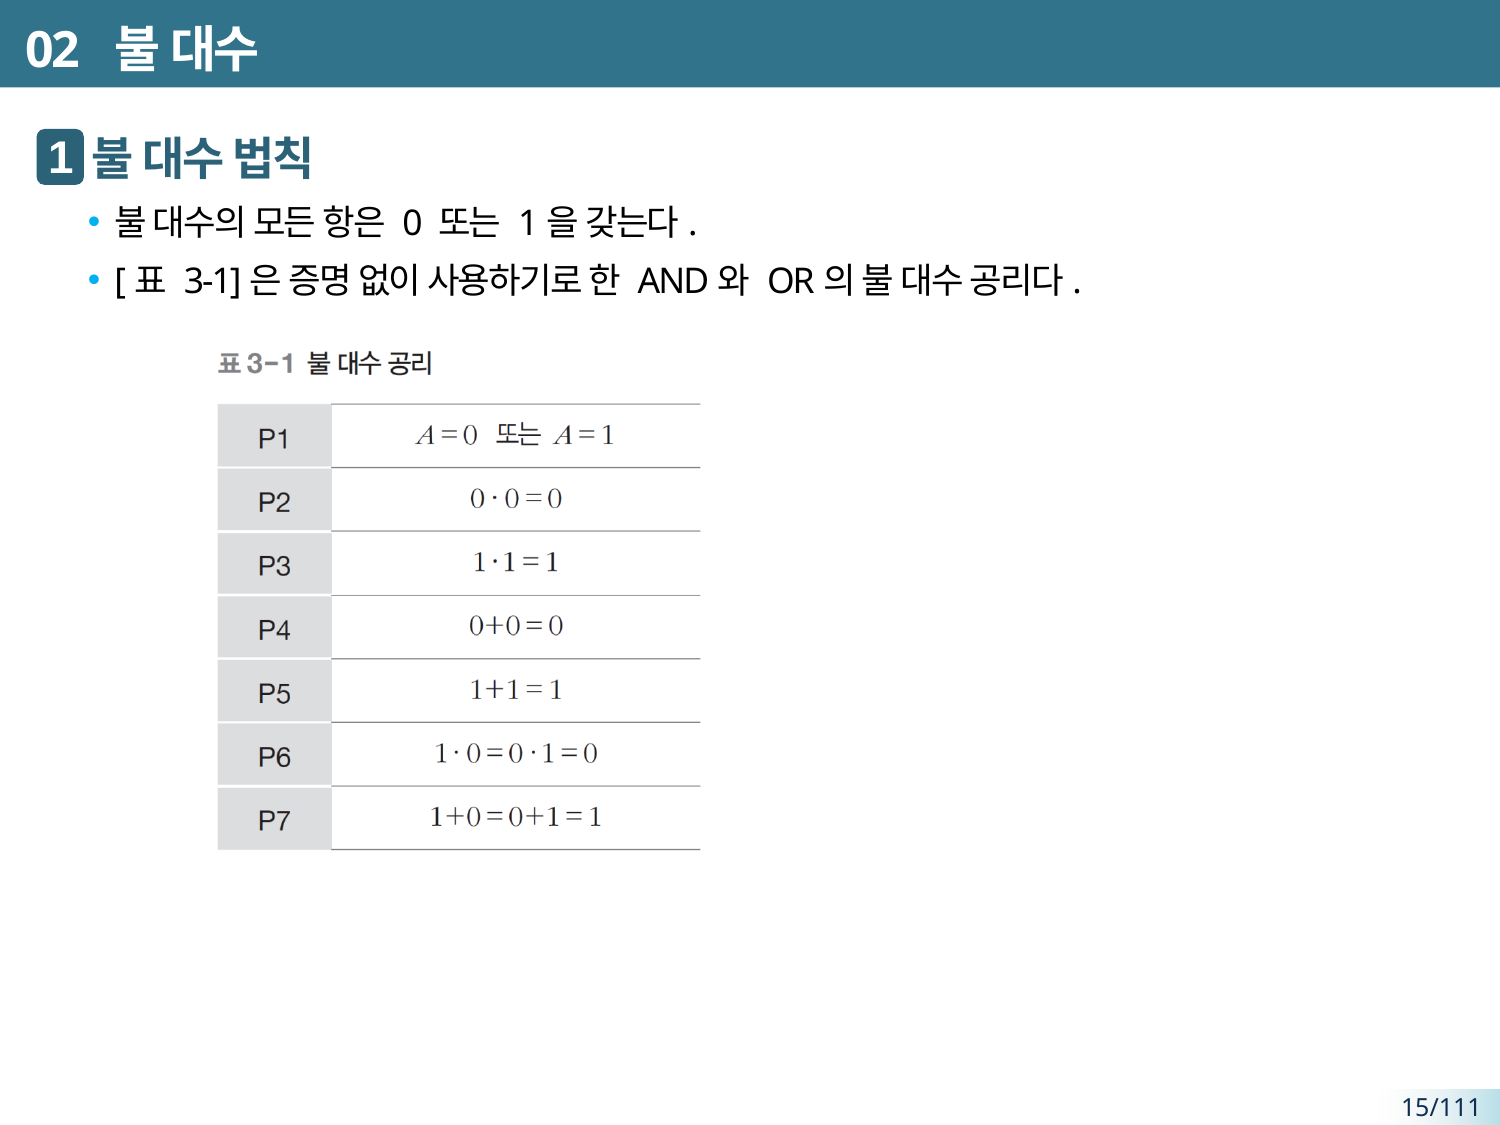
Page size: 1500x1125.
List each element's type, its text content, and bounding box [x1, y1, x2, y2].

title 02 불 대수 [10, 8, 1288, 87]
picture [206, 337, 713, 859]
list 불 대수 법칙 불 대수의 모든 항은 0 또는 1을 갖는다. [표 3-1]은 증명 없이 사용하기로 한 AND와 OR의 불 대수 공리다. [10, 116, 1481, 1047]
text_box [32, 119, 90, 191]
